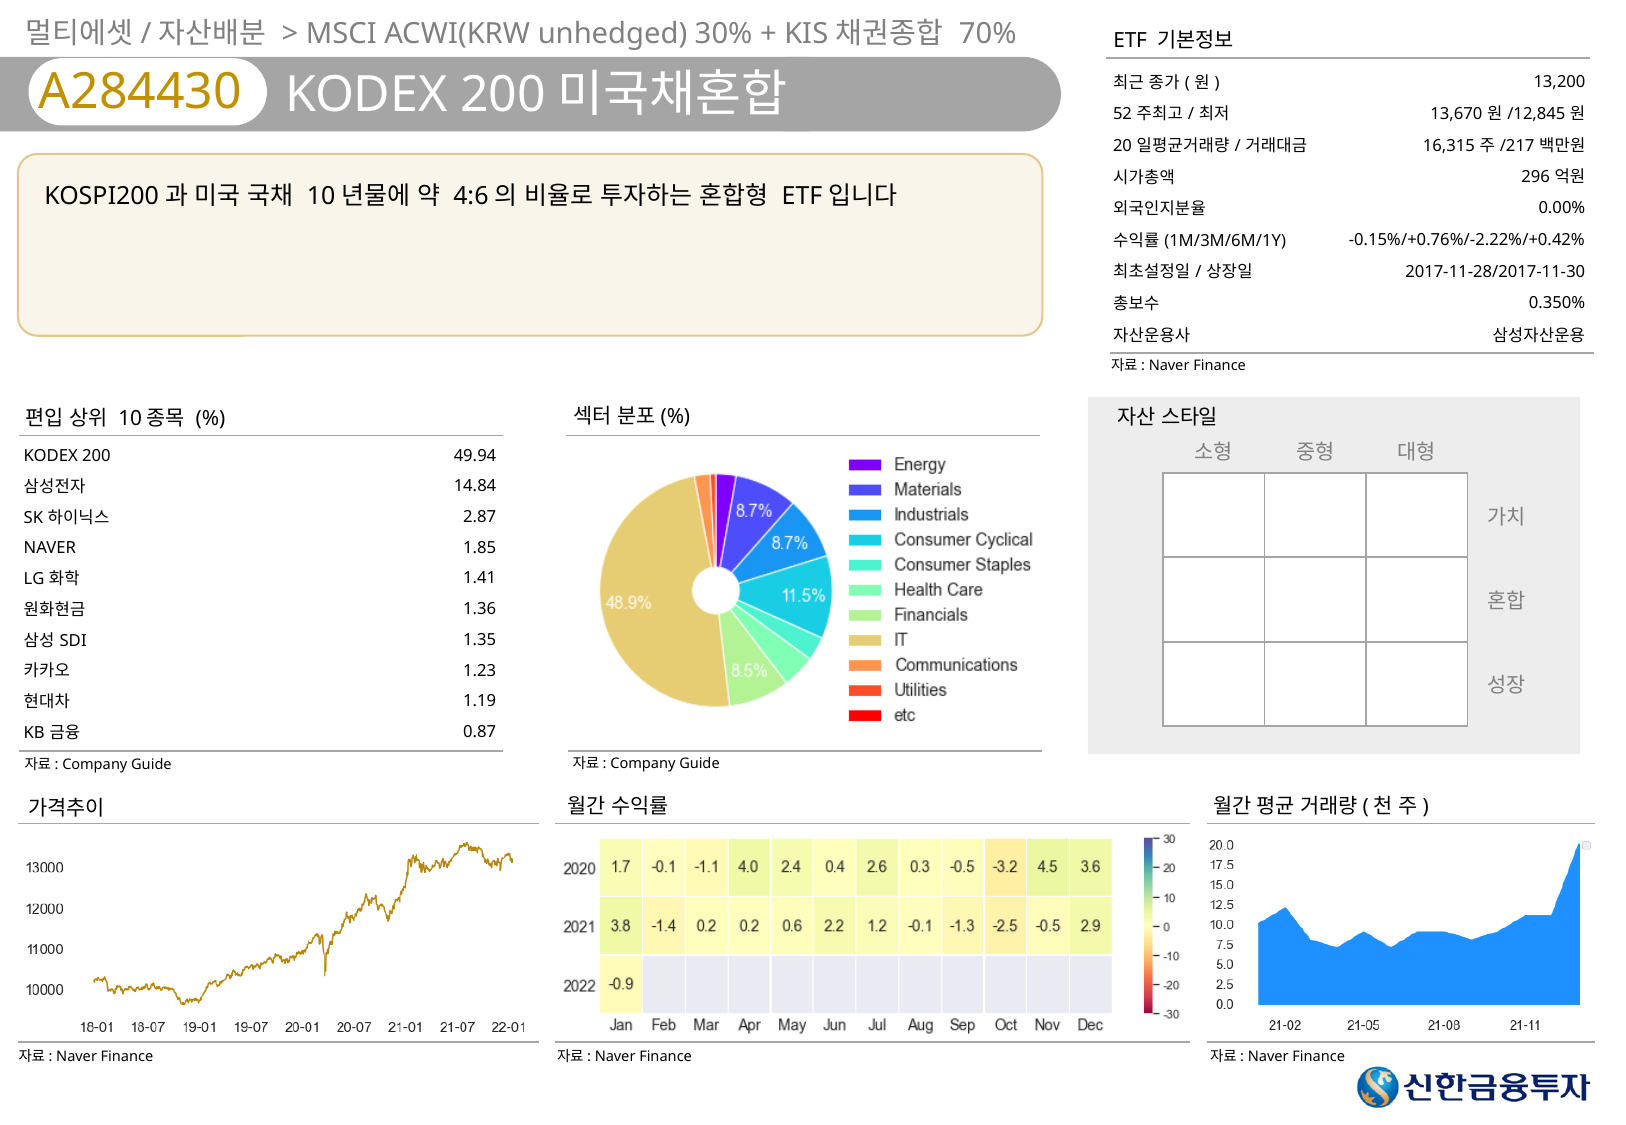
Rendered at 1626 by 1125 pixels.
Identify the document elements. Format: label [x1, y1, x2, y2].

table_cell [19, 716, 419, 745]
table_cell [1108, 224, 1319, 254]
table_cell [19, 501, 419, 530]
table_cell [420, 473, 501, 500]
table_cell [1321, 129, 1591, 159]
table_cell [420, 624, 501, 653]
list [1207, 787, 1595, 824]
table_header [1321, 66, 1591, 94]
table_cell [19, 624, 419, 653]
list [29, 165, 1026, 325]
picture [17, 830, 539, 1038]
table_cell [1321, 287, 1591, 317]
table_cell [1321, 192, 1591, 222]
table_cell [19, 655, 419, 684]
table_cell [1108, 192, 1319, 222]
picture [567, 437, 1043, 745]
table_cell [19, 686, 419, 715]
table_cell [19, 532, 419, 561]
table_cell [19, 594, 419, 622]
table_cell [420, 532, 501, 561]
table_cell [1321, 100, 1591, 127]
picture [554, 830, 1188, 1038]
table_cell [19, 473, 419, 500]
table_header [19, 440, 419, 467]
picture [1355, 1064, 1593, 1110]
table_cell [1108, 129, 1319, 159]
table_cell [1108, 256, 1319, 285]
table_cell [420, 716, 501, 745]
list [10, 4, 1345, 122]
table_cell [1108, 161, 1319, 191]
table_cell [1108, 319, 1319, 349]
table_cell [1108, 100, 1319, 127]
table_cell [420, 594, 501, 622]
table_cell [420, 686, 501, 715]
table_cell [420, 501, 501, 530]
table_cell [1108, 287, 1319, 317]
table_cell [1321, 256, 1591, 285]
picture [1206, 830, 1595, 1038]
table_cell [420, 655, 501, 684]
table_header [1108, 66, 1319, 94]
table_cell [19, 563, 419, 592]
table_cell [1321, 161, 1591, 191]
table_header [420, 440, 501, 467]
list [567, 397, 1043, 433]
table_cell [1321, 224, 1591, 254]
table_cell [420, 563, 501, 592]
table_cell [1321, 319, 1591, 349]
